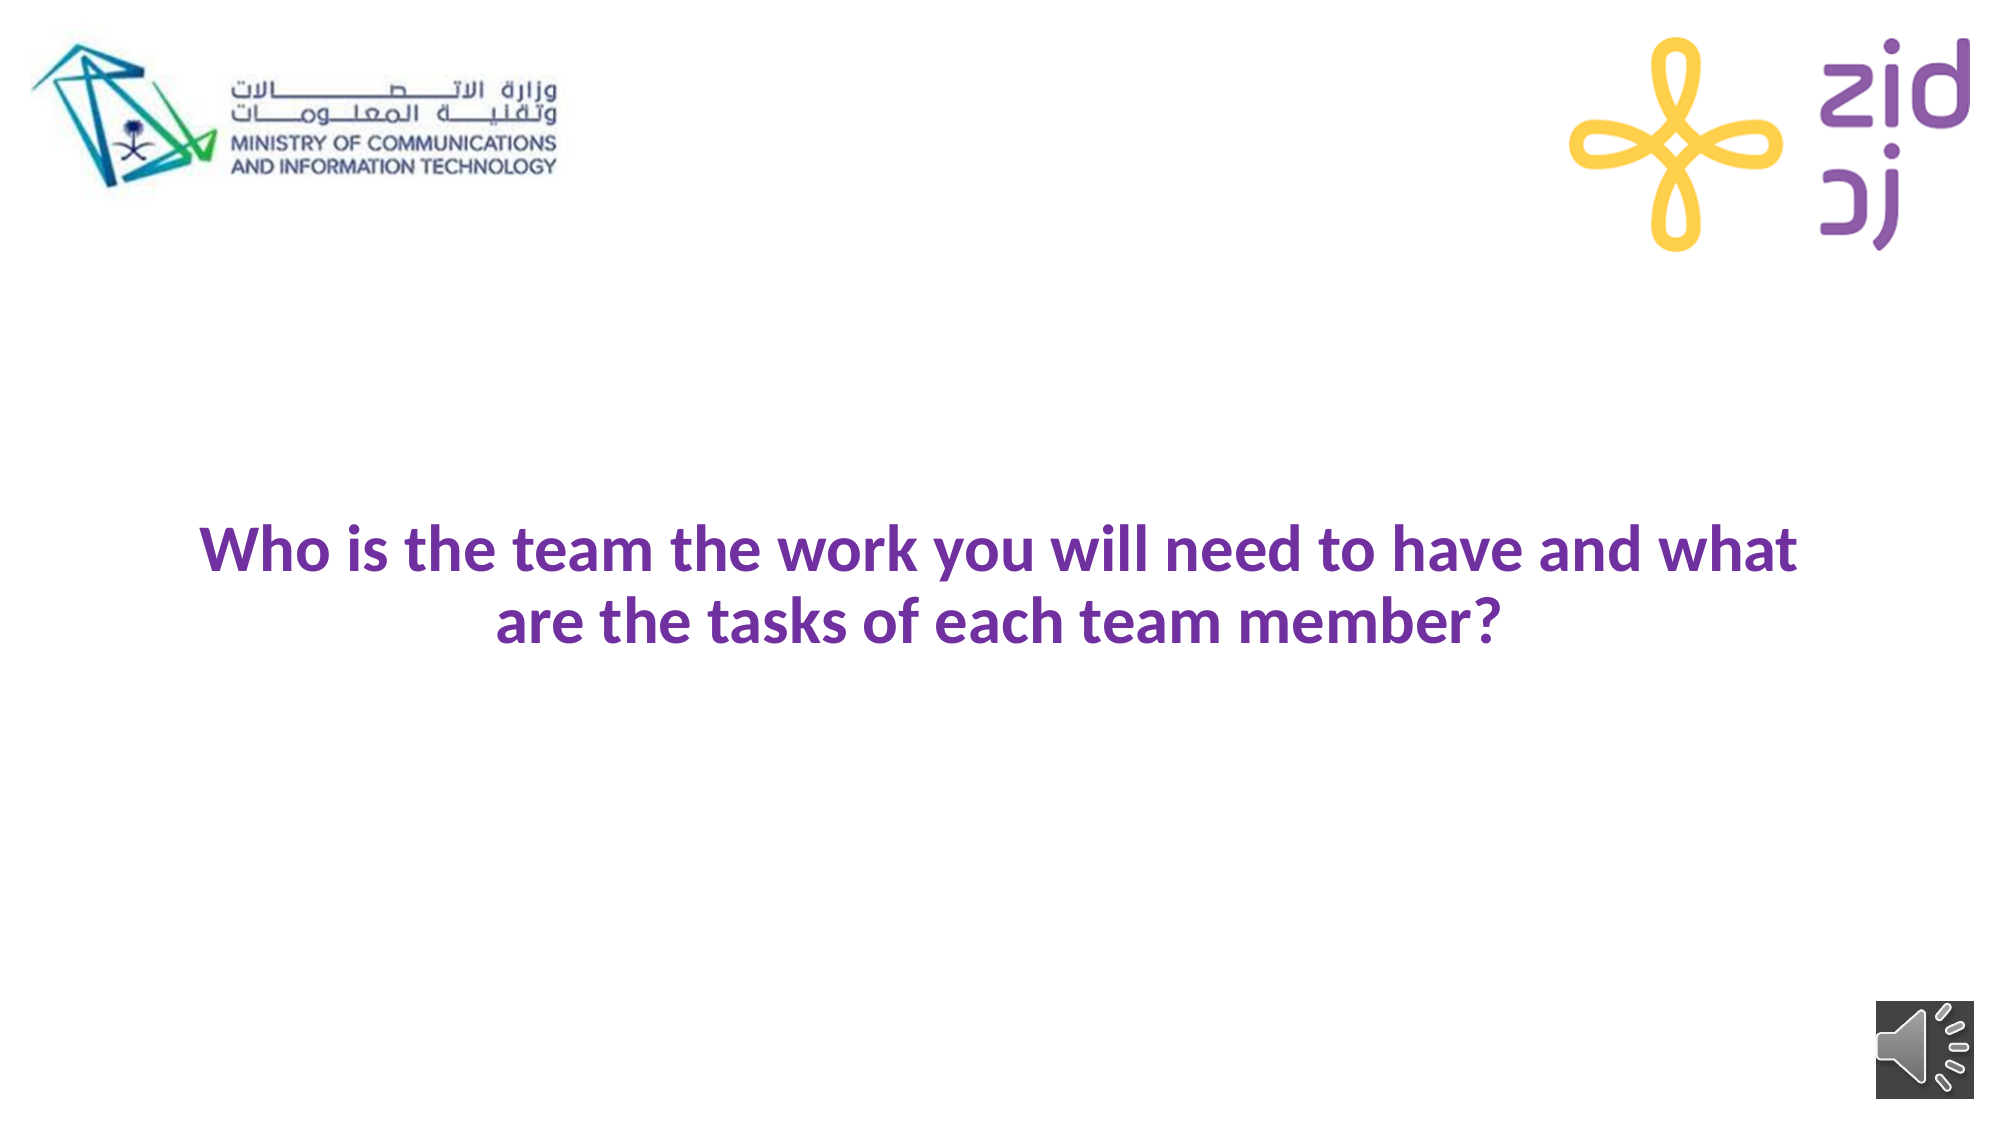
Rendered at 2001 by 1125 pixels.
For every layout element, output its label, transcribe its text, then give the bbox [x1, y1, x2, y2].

picture [1569, 37, 1970, 252]
picture [1874, 999, 1975, 1100]
picture [30, 0, 569, 230]
title Who is the team the work you will need to have and what are the tasks of each team member? [137, 284, 1863, 999]
